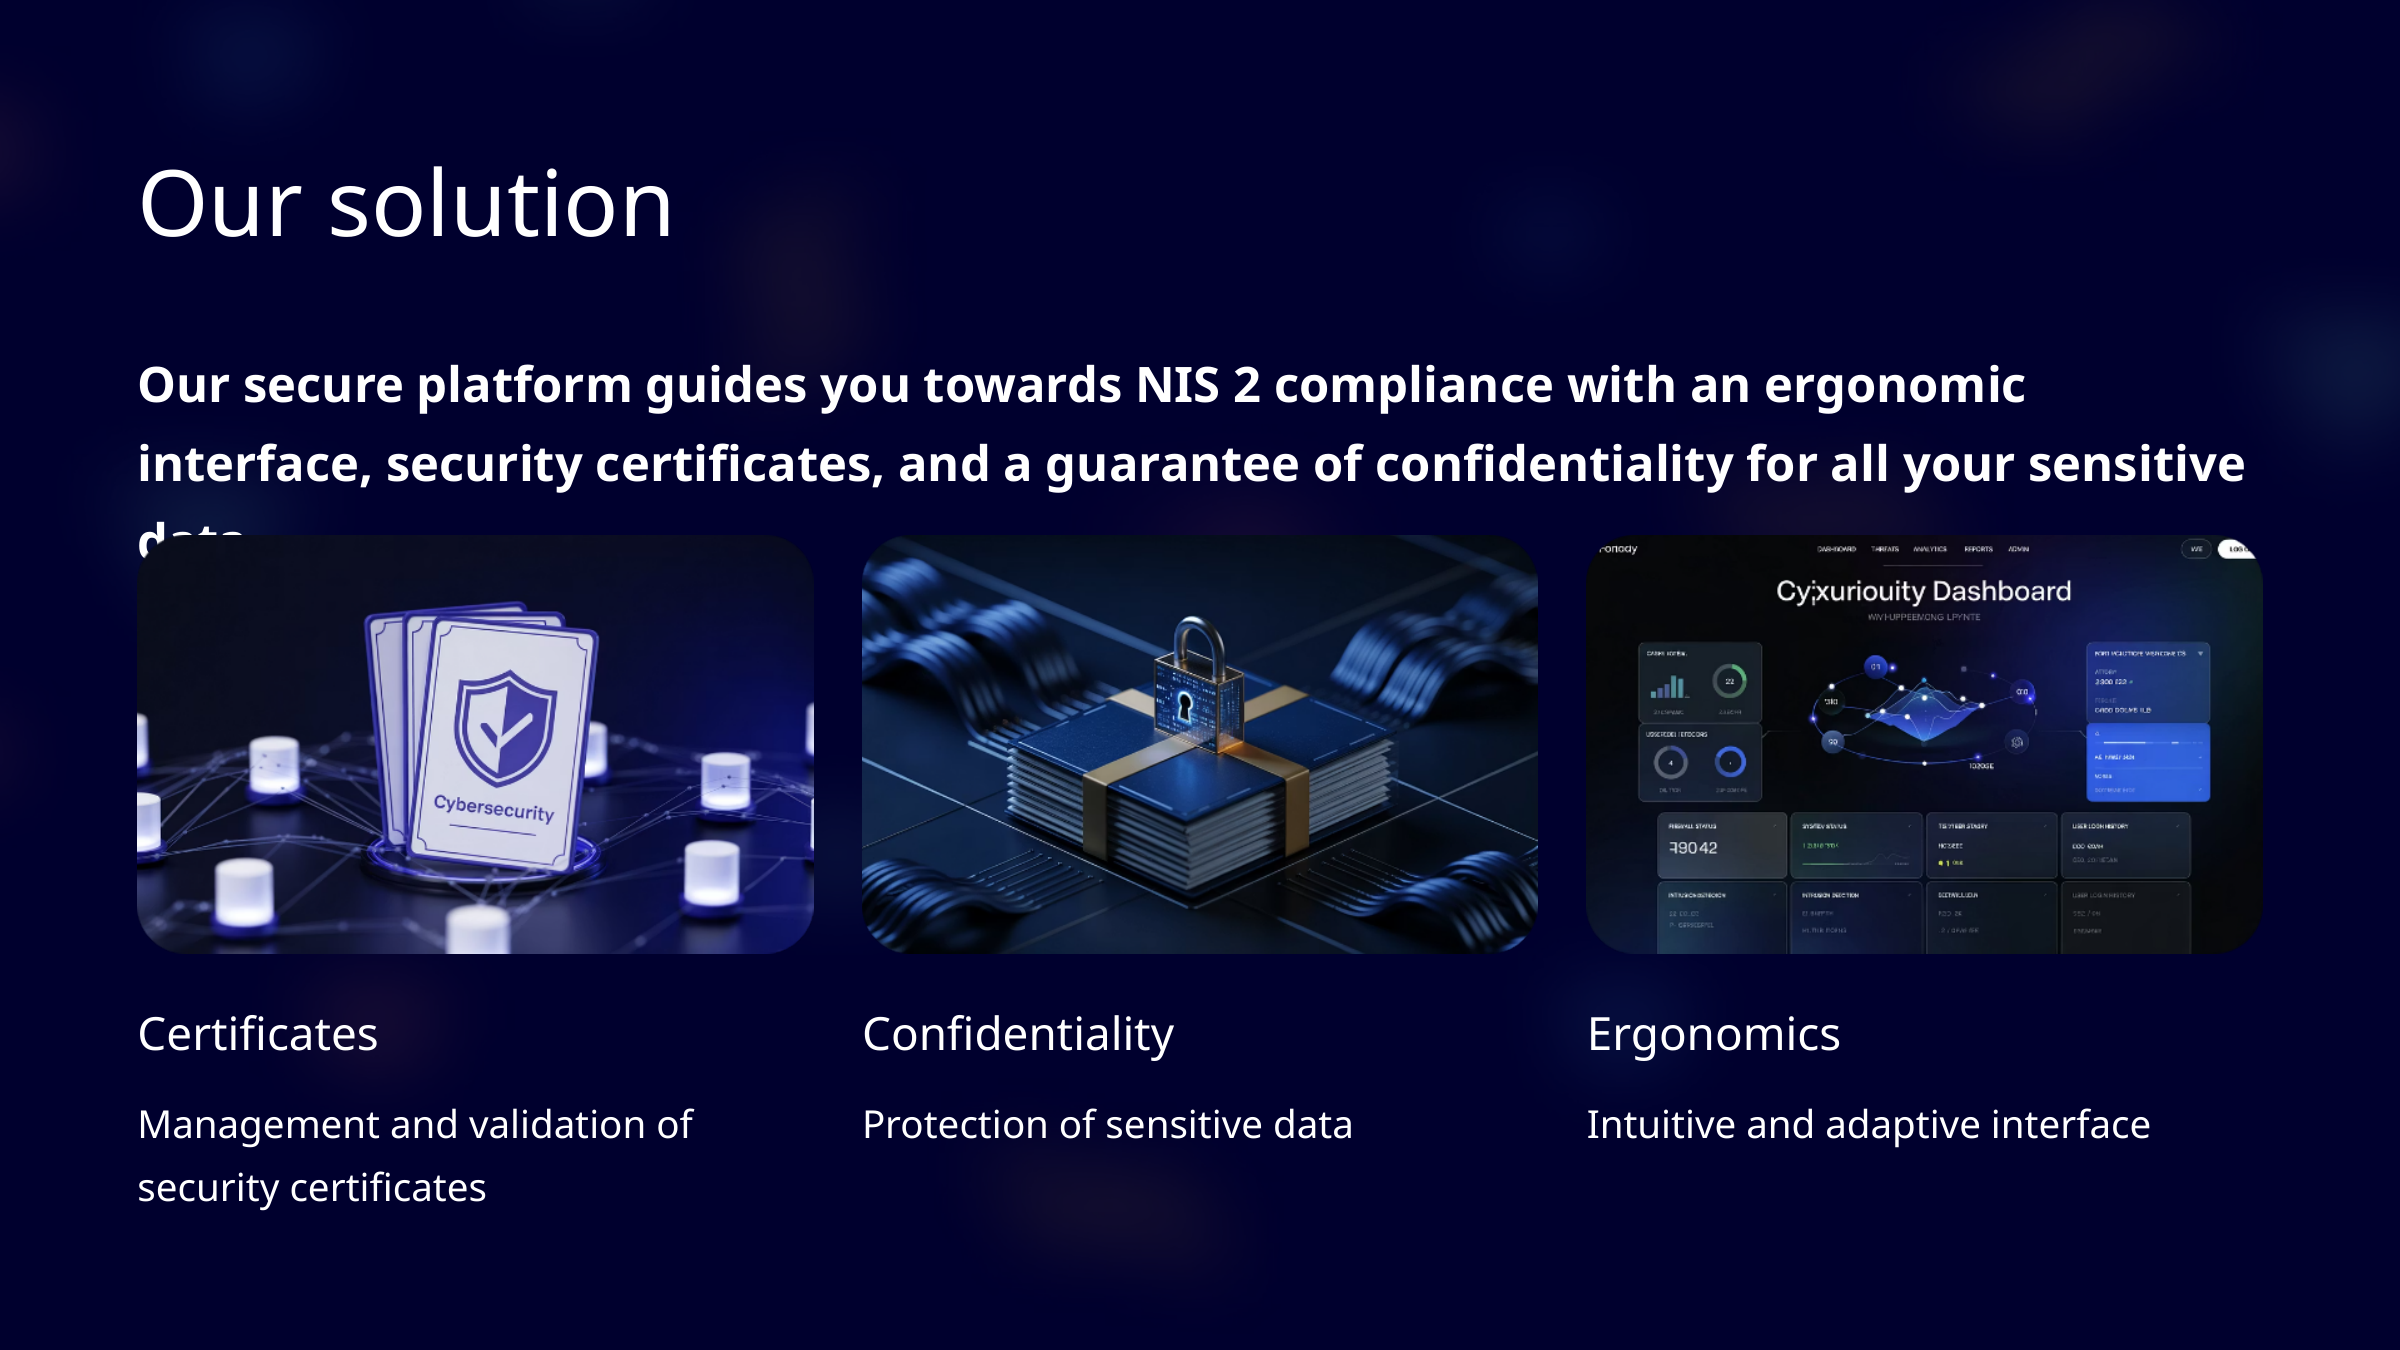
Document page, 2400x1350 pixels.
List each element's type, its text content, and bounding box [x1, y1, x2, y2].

text_box Management and validation of security certificates [137, 1083, 814, 1210]
picture [1586, 535, 2263, 954]
text_box Our solution [137, 140, 1062, 257]
text_box Ergonomics [1586, 1002, 2049, 1061]
text_box Confidentiality [862, 1002, 1325, 1061]
text_box Certificates [137, 1002, 600, 1061]
text_box Protection of sensitive data [862, 1083, 1538, 1147]
picture [137, 535, 814, 954]
text_box Intuitive and adaptive interface [1586, 1083, 2263, 1147]
picture [862, 535, 1538, 954]
text_box Our secure platform guides you towards NIS 2 compliance with an ergonomic interface, security certificates, and a guarantee of confidentiality for all your sensitive data. [137, 334, 2263, 492]
